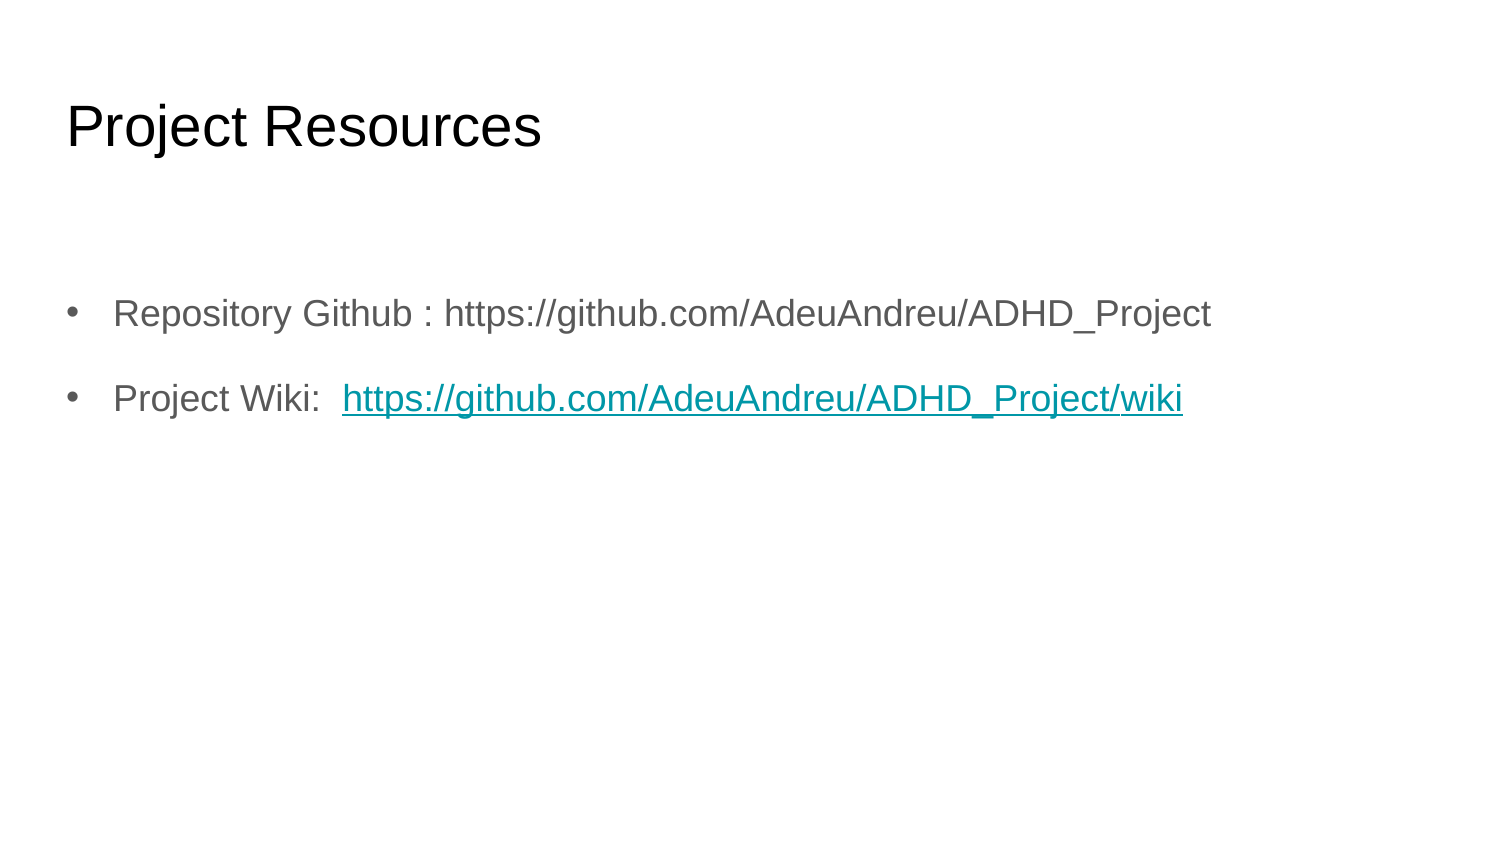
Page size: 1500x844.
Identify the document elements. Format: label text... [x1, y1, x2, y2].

title Project Resources [51, 72, 1449, 167]
list Repository Github : https://github.com/AdeuAndreu/ADHD_Project Project Wiki: https://github.com/AdeuAndreu/ADHD_Project/wiki [51, 189, 1449, 750]
